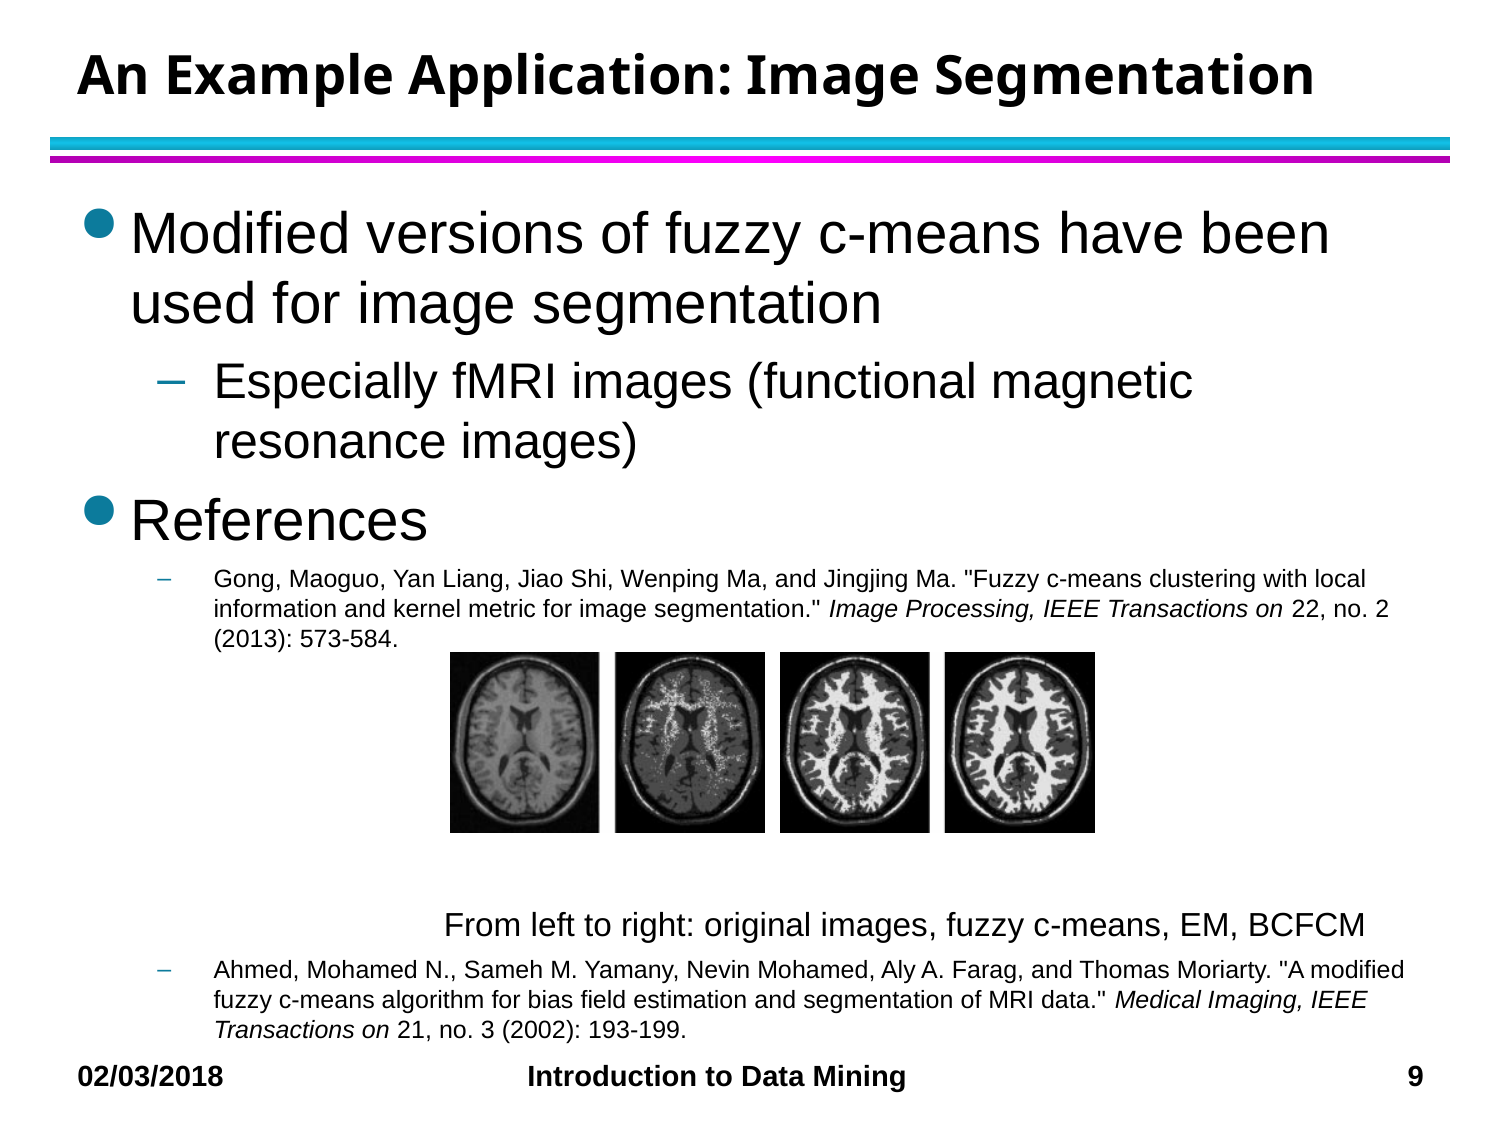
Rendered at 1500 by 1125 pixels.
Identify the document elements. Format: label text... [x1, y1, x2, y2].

list Modified versions of fuzzy c-means have been used for image segmentation Especially fMRI images (functional magnetic resonance images) References Gong, Maoguo, Yan Liang, Jiao Shi, Wenping Ma, and Jingjing Ma. "Fuzzy c-means clustering with local information and kernel metric for image segmentation." Image Processing, IEEE Transactions on 22, no. 2 (2013): 573-584. From left to right: original images, fuzzy c-means, EM, BCFCM Ahmed, Mohamed N., Sameh M. Yamany, Nevin Mohamed, Aly A. Farag, and Thomas Moriarty. "A modified fuzzy c-means algorithm for bias field estimation and segmentation of MRI data." Medical Imaging, IEEE Transactions on 21, no. 3 (2002): 193-199. [67, 187, 1432, 1038]
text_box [449, 652, 1096, 833]
title An Example Application: Image Segmentation [62, 24, 1421, 113]
